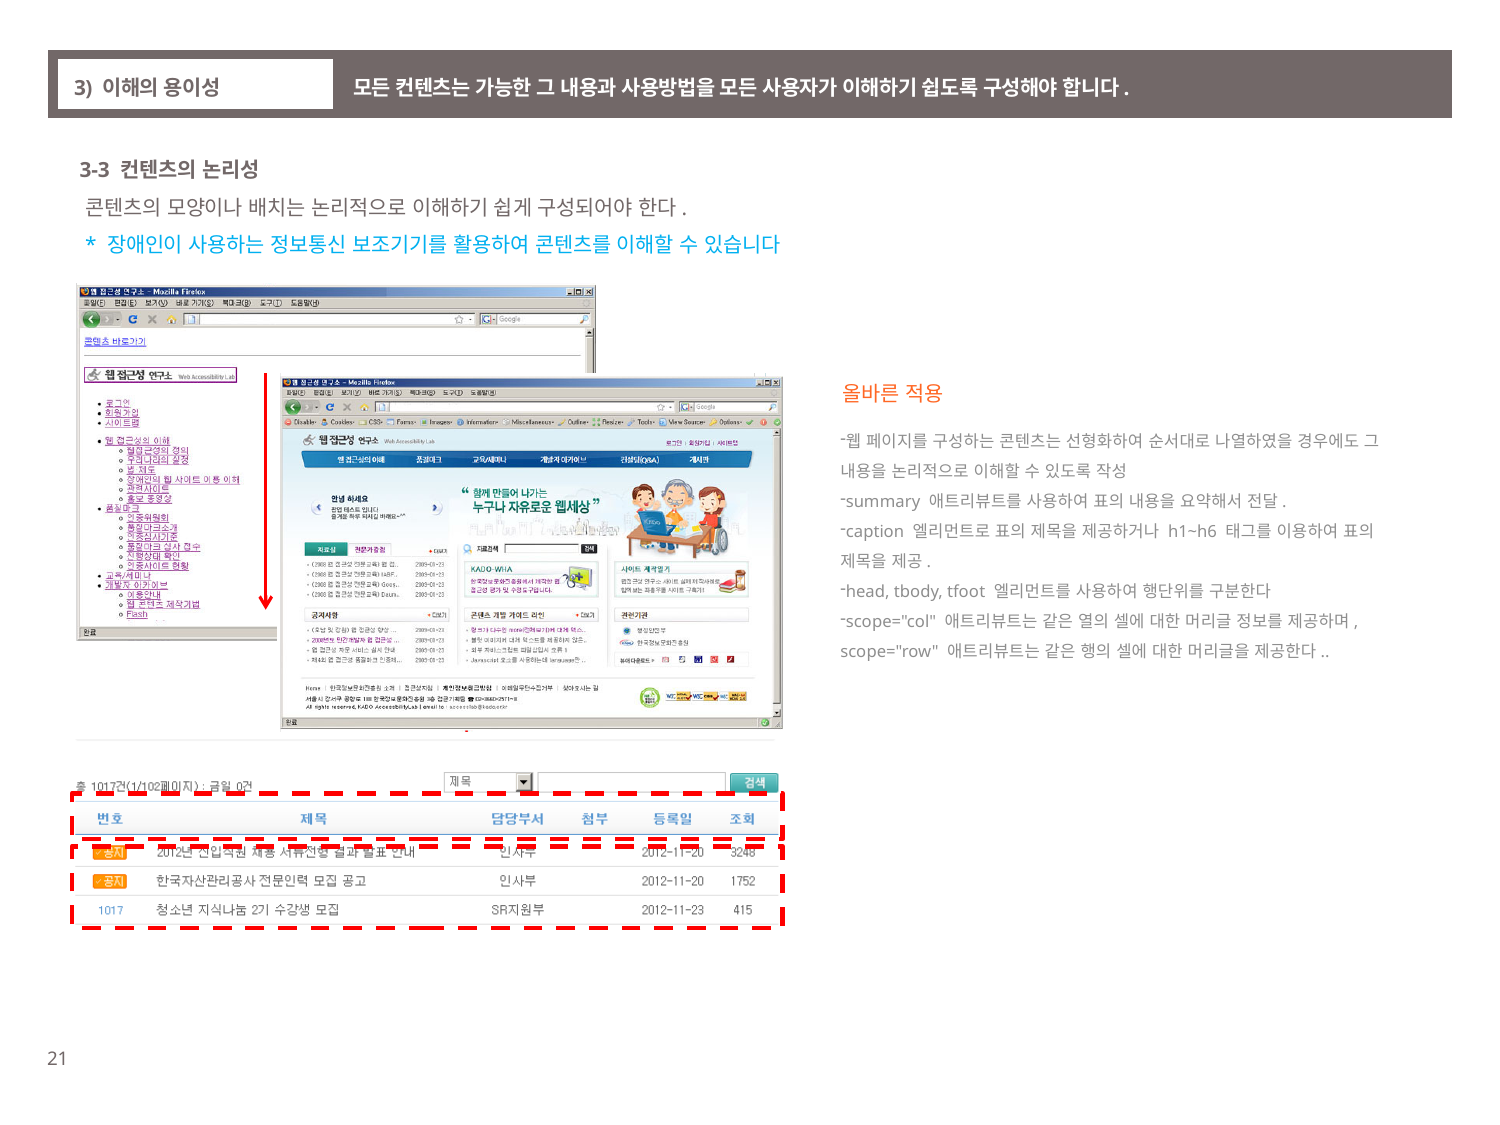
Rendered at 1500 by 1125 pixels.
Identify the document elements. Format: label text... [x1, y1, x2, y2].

text_box [51, 52, 336, 116]
picture [64, 739, 799, 933]
text_box 웹 페이지를 구성하는 콘텐츠는 선형화하여 순서대로 나열하였을 경우에도 그 내용을 논리적으로 이해할 수 있도록 작성 summary 애트리뷰트를 사용하여 표의 내용을 요약해서 전달. caption 엘리먼트로 표의 제목을 제공하거나 h1~h6 태그를 이용하여 표의 제목을 제공. head, tbody, tfoot 엘리먼트를 사용하여 행단위를 구분한다 scope="col" 애트리뷰트는 같은 열의 셀에 대한 머리글 정보를 제공하며, scope="row" 애트리뷰트는 같은 행의 셀에 대한 머리글을 제공한다.. [825, 413, 1424, 669]
text_box 올바른 적용 [827, 373, 959, 414]
text_box 모든 컨텐츠는 가능한 그 내용과 사용방법을 모든 사용자가 이해하기 쉽도록 구성해야 합니다. [338, 54, 1447, 108]
picture [76, 283, 783, 733]
text_box 3-3 컨텐츠의 논리성 콘텐츠의 모양이나 배치는 논리적으로 이해하기 쉽게 구성되어야 한다. * 장애인이 사용하는 정보통신 보조기기를 활용하여 콘텐츠를 이해할 수 있습니다 [64, 137, 1354, 265]
text_box [336, 52, 1449, 116]
text_box 3) 이해의 용이성 [59, 54, 336, 114]
